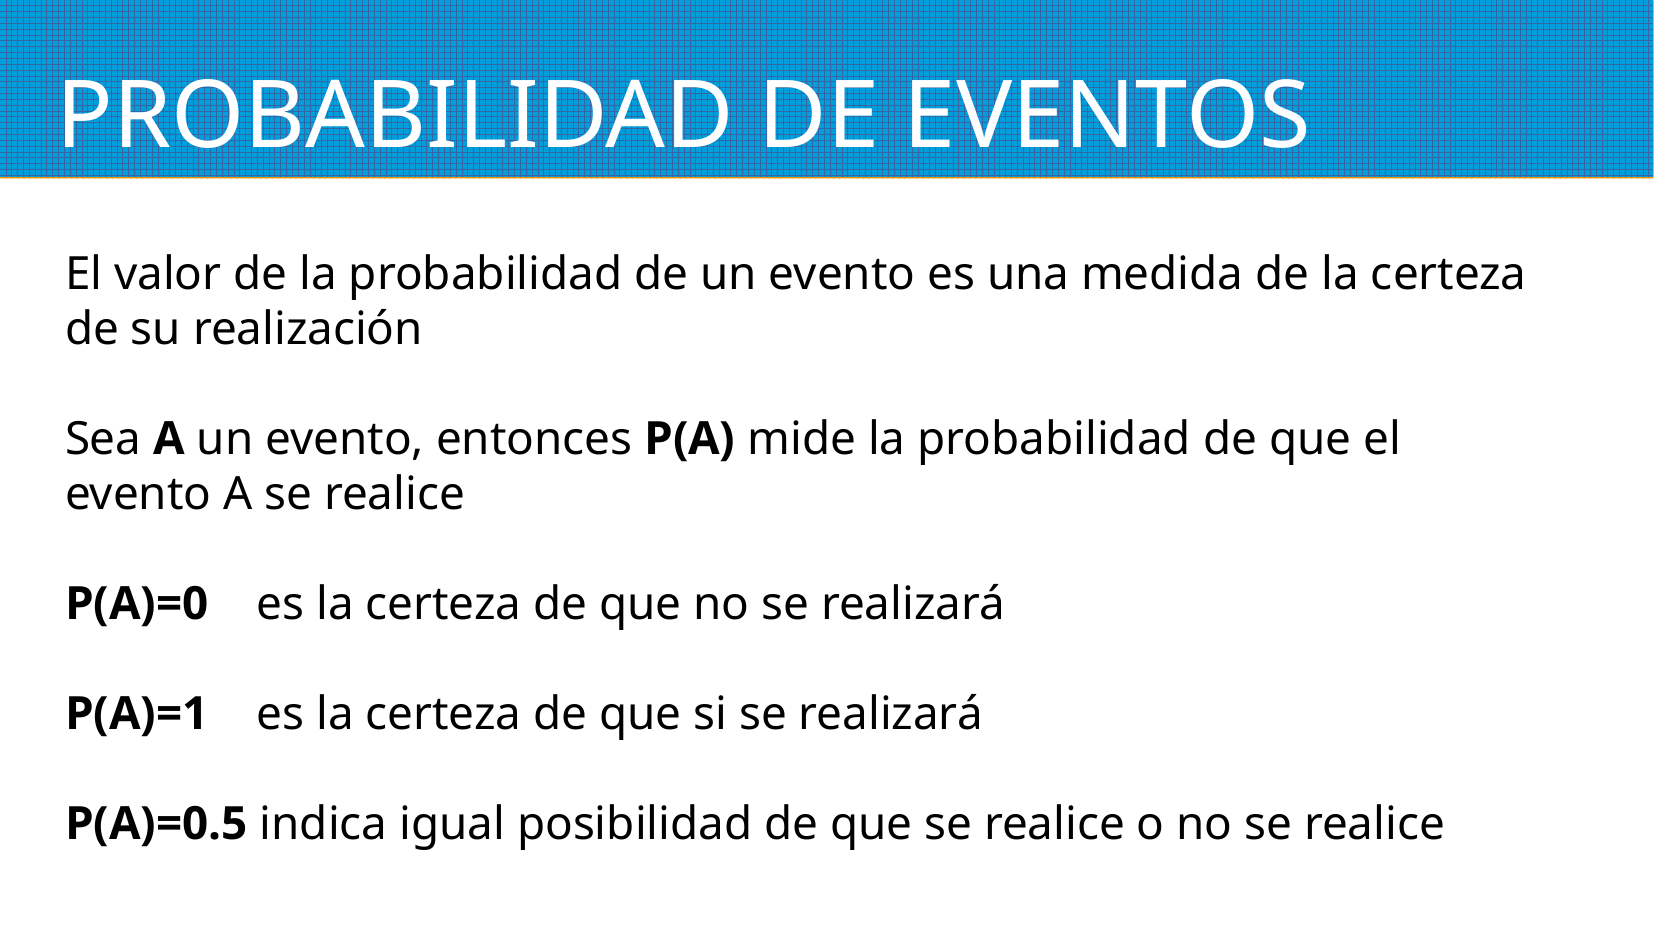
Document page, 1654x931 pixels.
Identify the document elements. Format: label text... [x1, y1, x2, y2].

text_box PROBABILIDAD DE EVENTOS [56, 11, 1545, 167]
text_box El valor de la probabilidad de un evento es una medida de la certeza de su realización Sea A un evento, entonces P(A) mide la probabilidad de que el evento A se realice P(A)=0 es la certeza de que no se realizará P(A)=1 es la certeza de que si se realizará P(A)=0.5 indica igual posibilidad de que se realice o no se realice [59, 442, 1536, 650]
picture [0, 179, 1654, 931]
